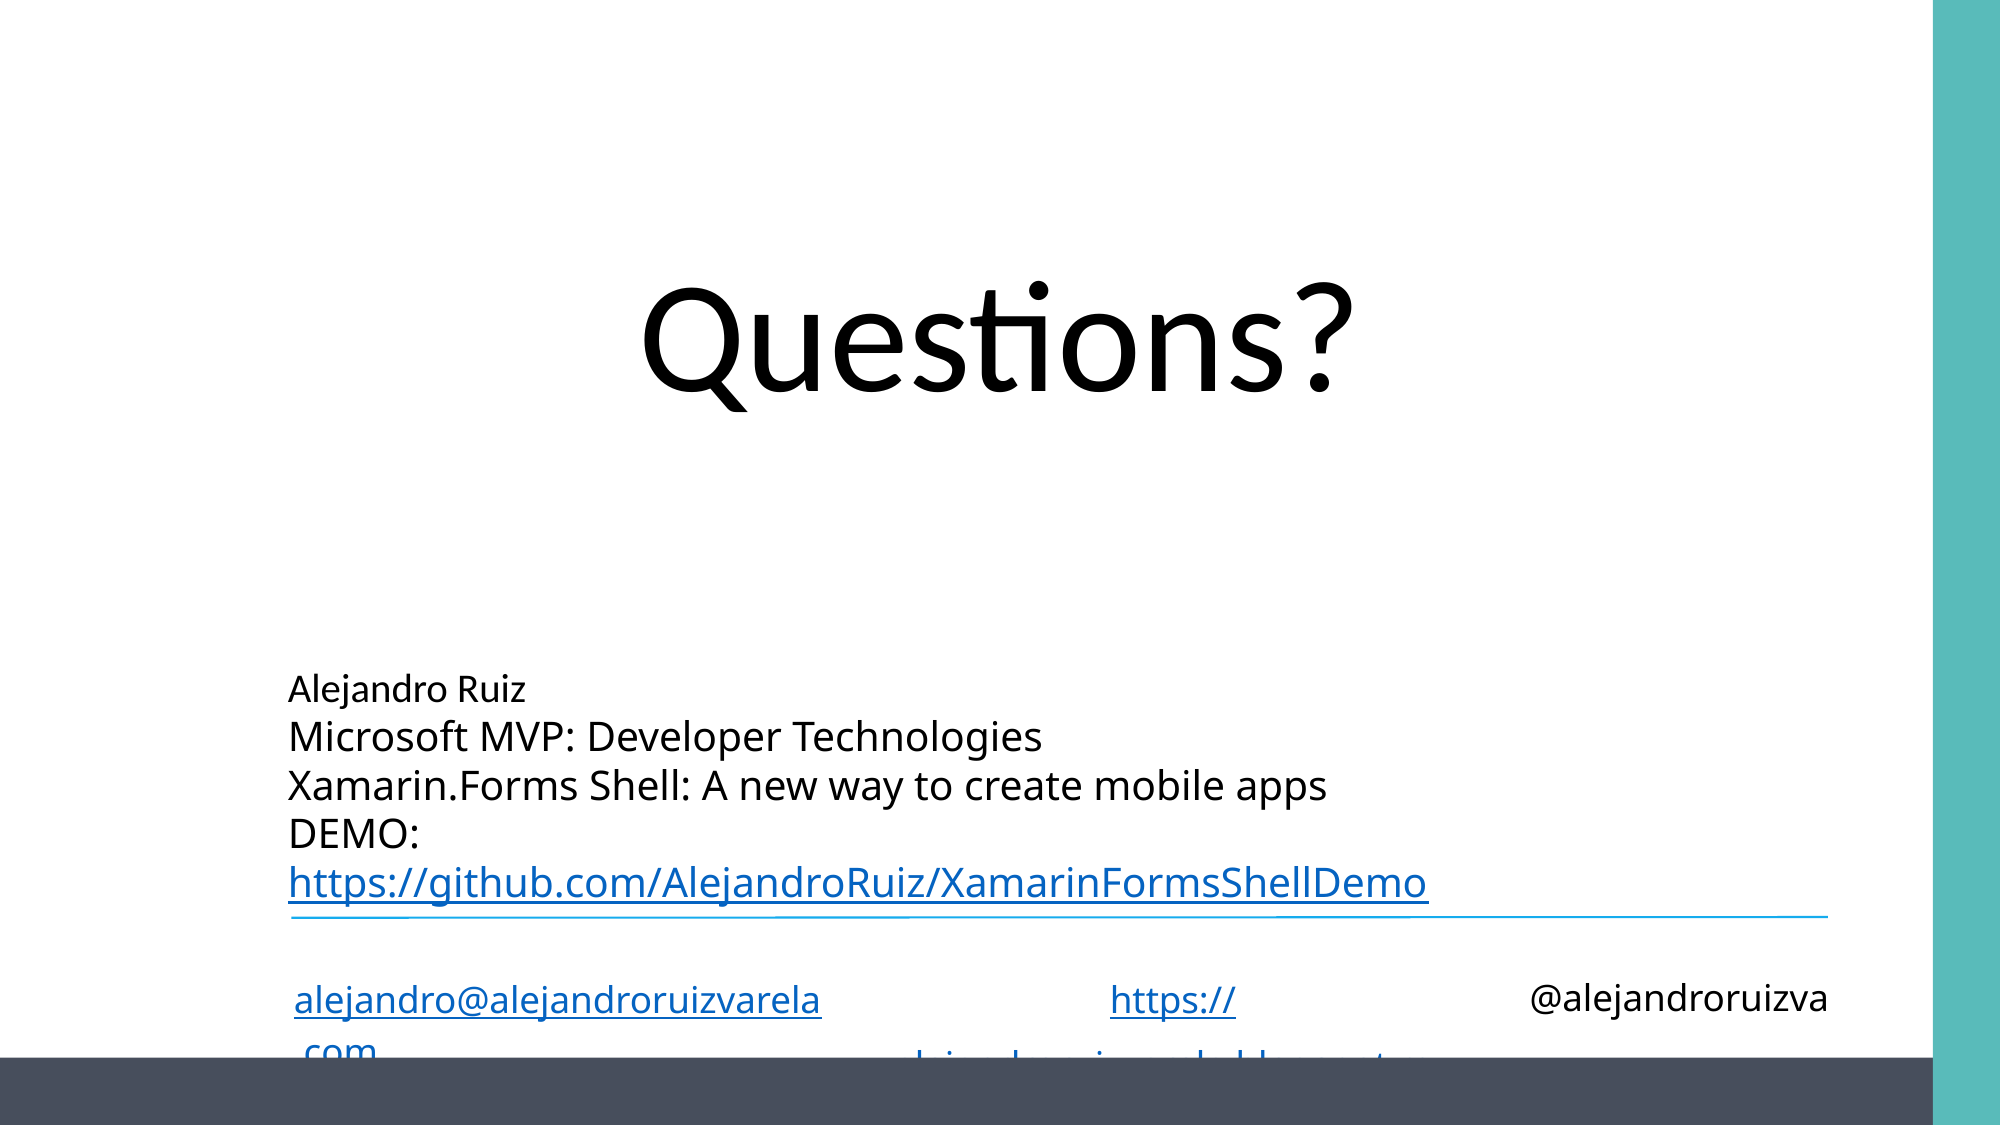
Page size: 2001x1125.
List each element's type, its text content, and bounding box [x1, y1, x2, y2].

text_box [1932, 0, 2000, 1125]
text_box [279, 954, 1845, 1023]
text_box Alejandro Ruiz Microsoft MVP: Developer Technologies Xamarin.Forms Shell: A new way to create mobile apps DEMO: https://github.com/AlejandroRuiz/XamarinFormsShellDemo [284, 658, 1444, 916]
text_box Questions? [0, 276, 1932, 412]
text_box [0, 1056, 1932, 1125]
